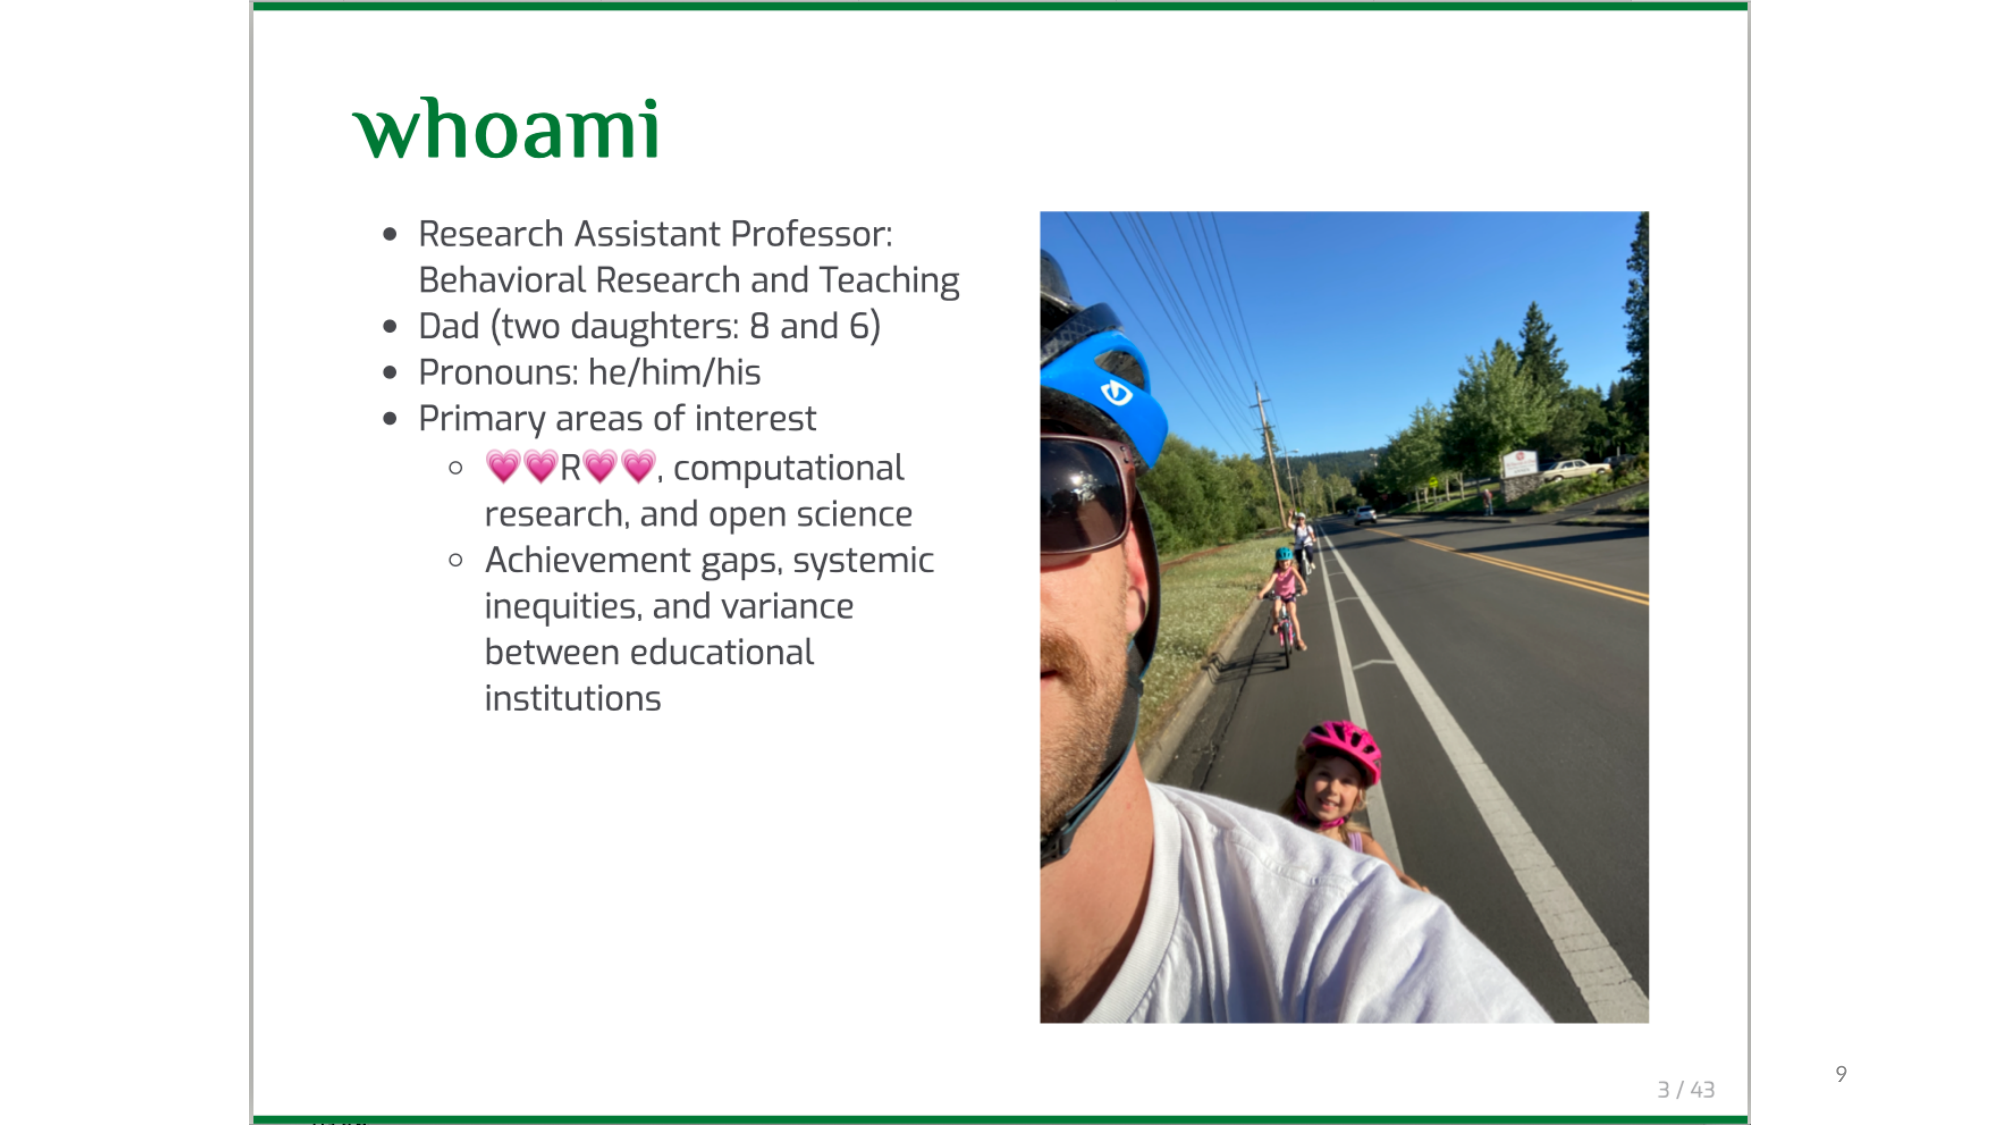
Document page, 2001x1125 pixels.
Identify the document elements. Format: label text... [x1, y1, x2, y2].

picture [249, 0, 1751, 1125]
slide_number 9 [1751, 1042, 1863, 1103]
